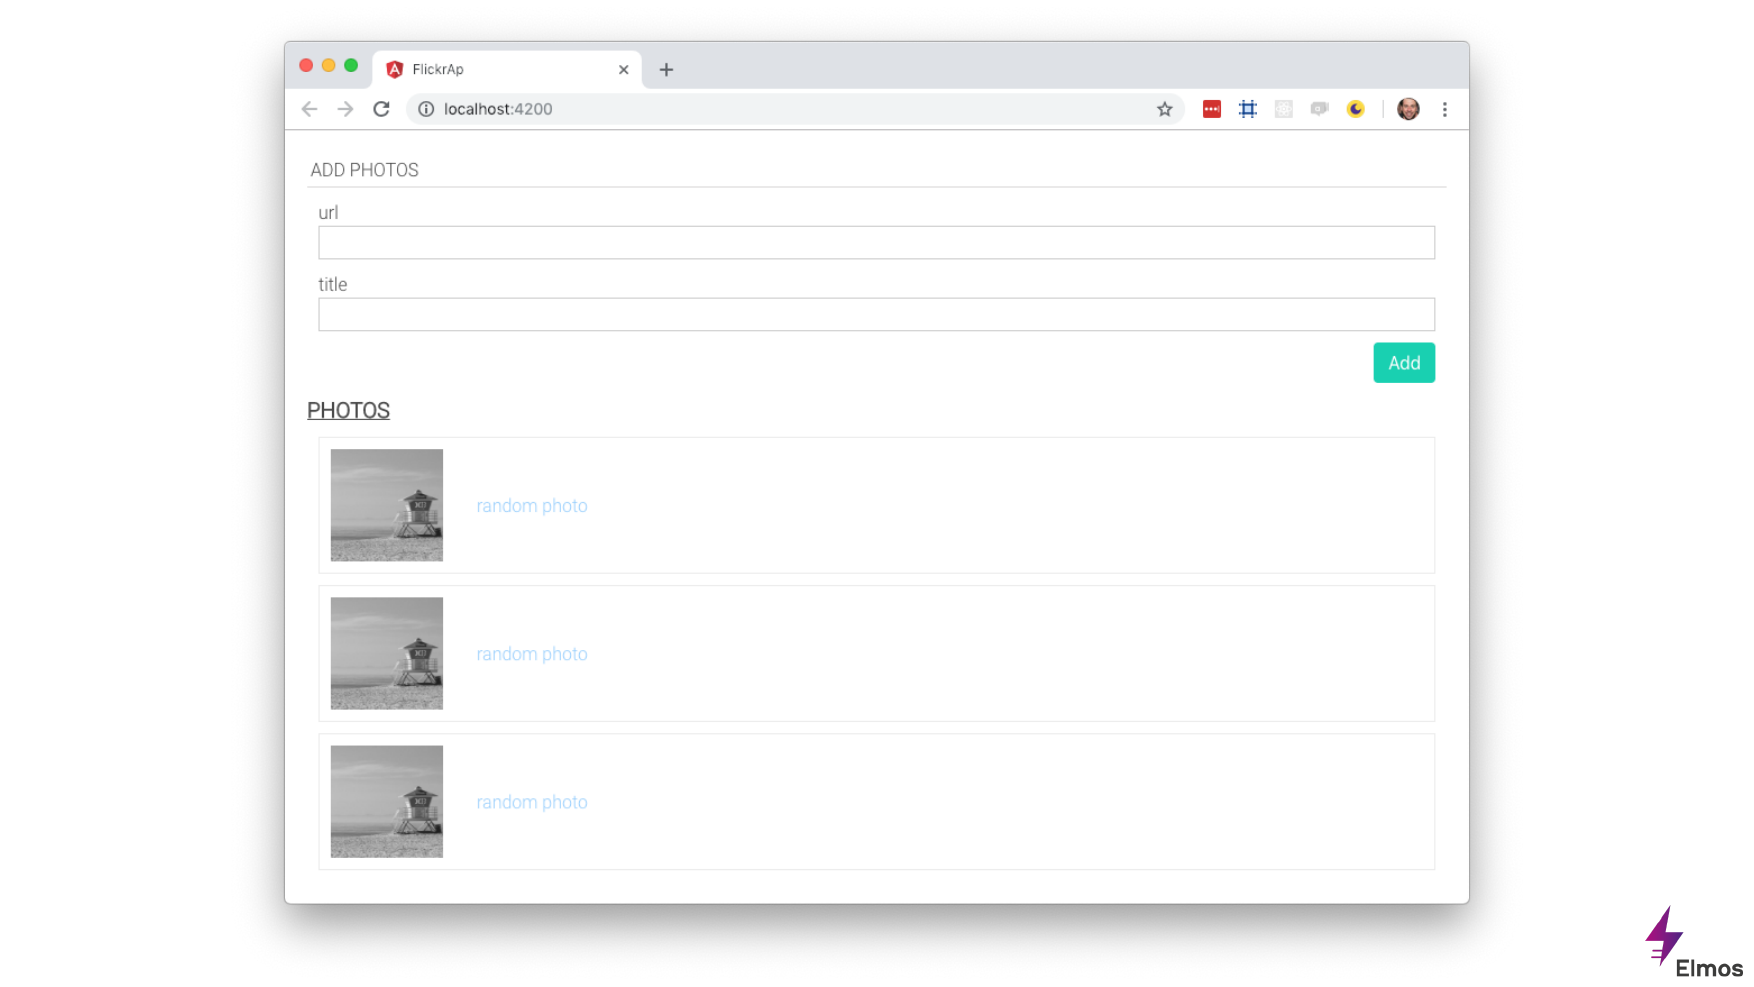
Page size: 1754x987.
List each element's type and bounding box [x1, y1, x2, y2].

picture [221, 0, 1532, 987]
picture [1645, 905, 1743, 977]
